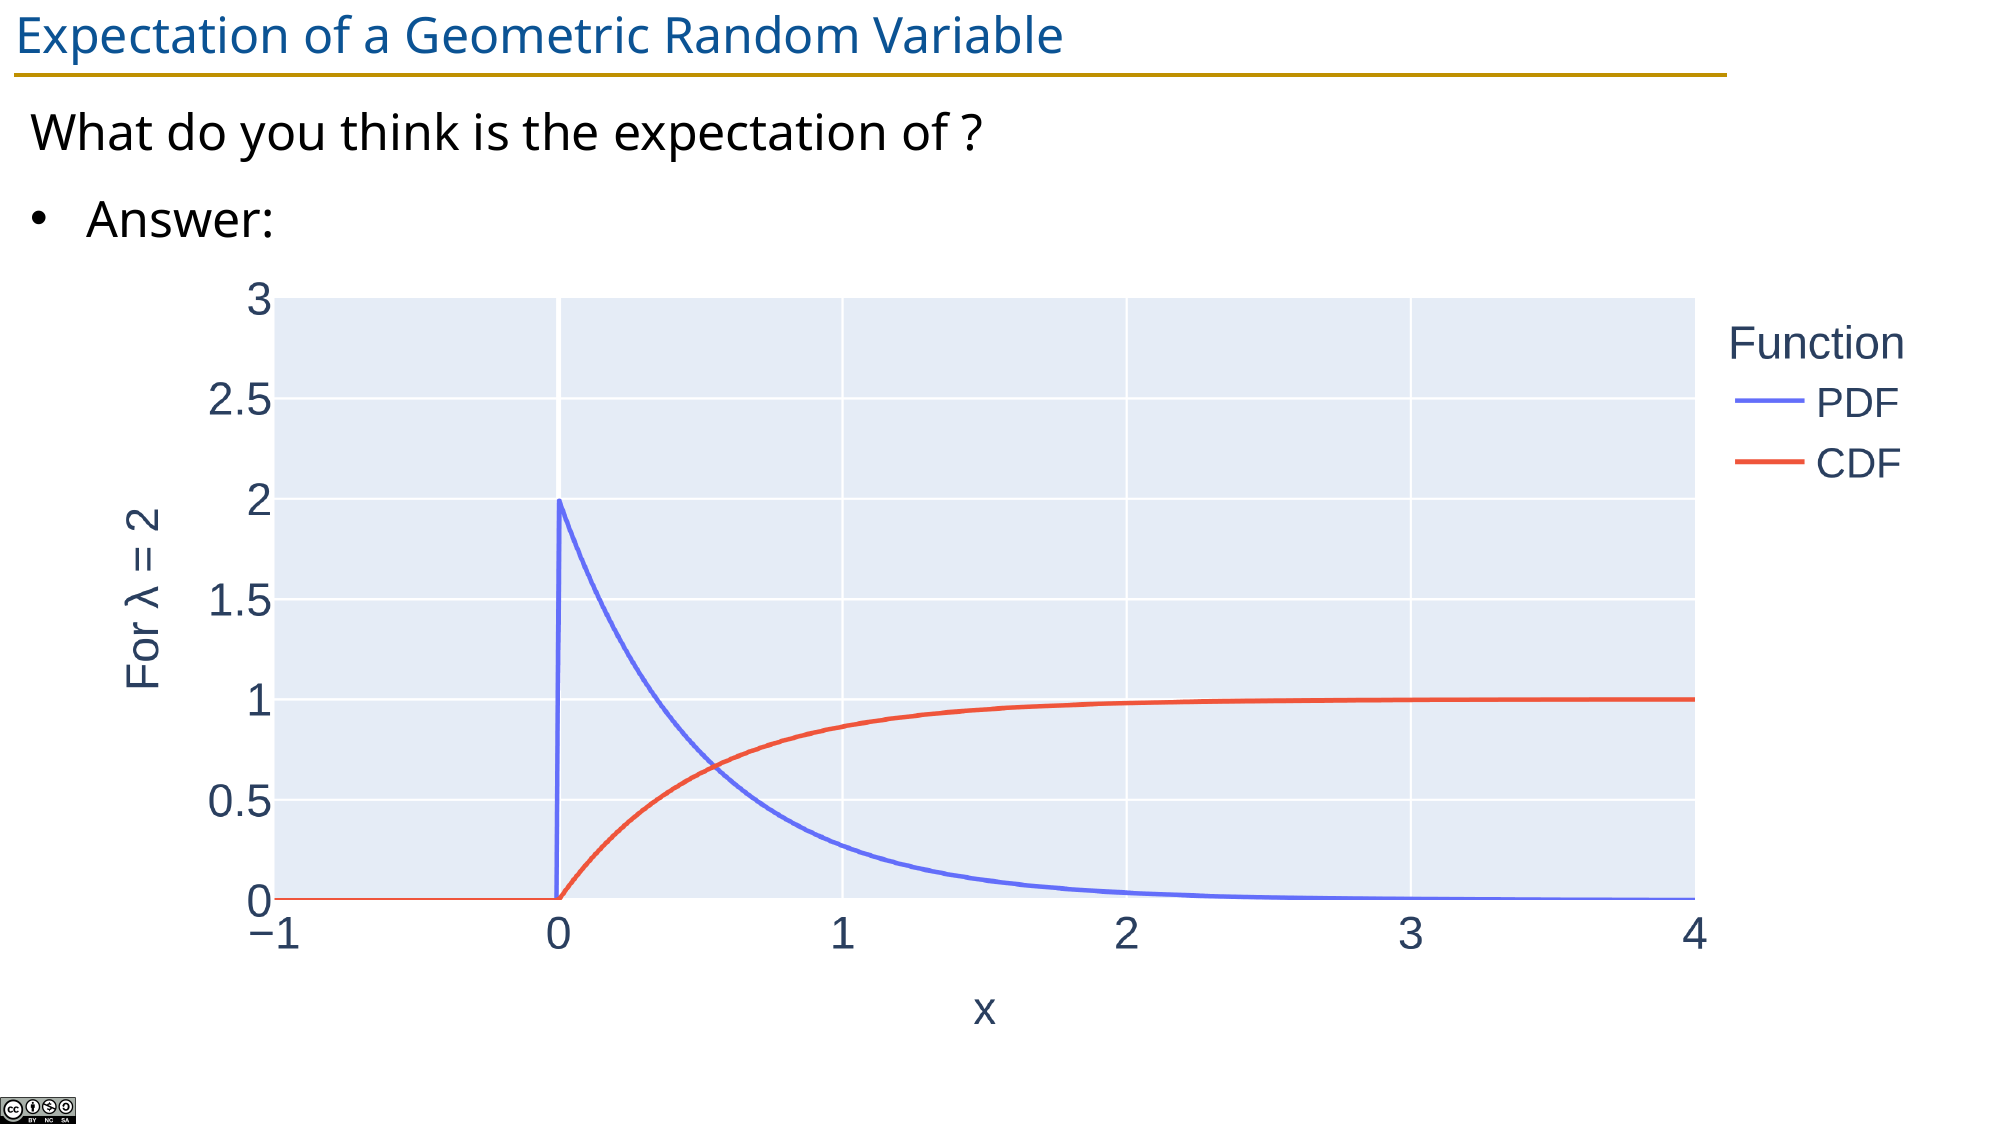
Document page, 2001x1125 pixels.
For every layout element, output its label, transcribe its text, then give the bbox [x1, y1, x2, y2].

picture [0, 1097, 76, 1124]
picture [89, 159, 1941, 1086]
title Expectation of a Geometric Random Variable [0, 0, 1725, 75]
